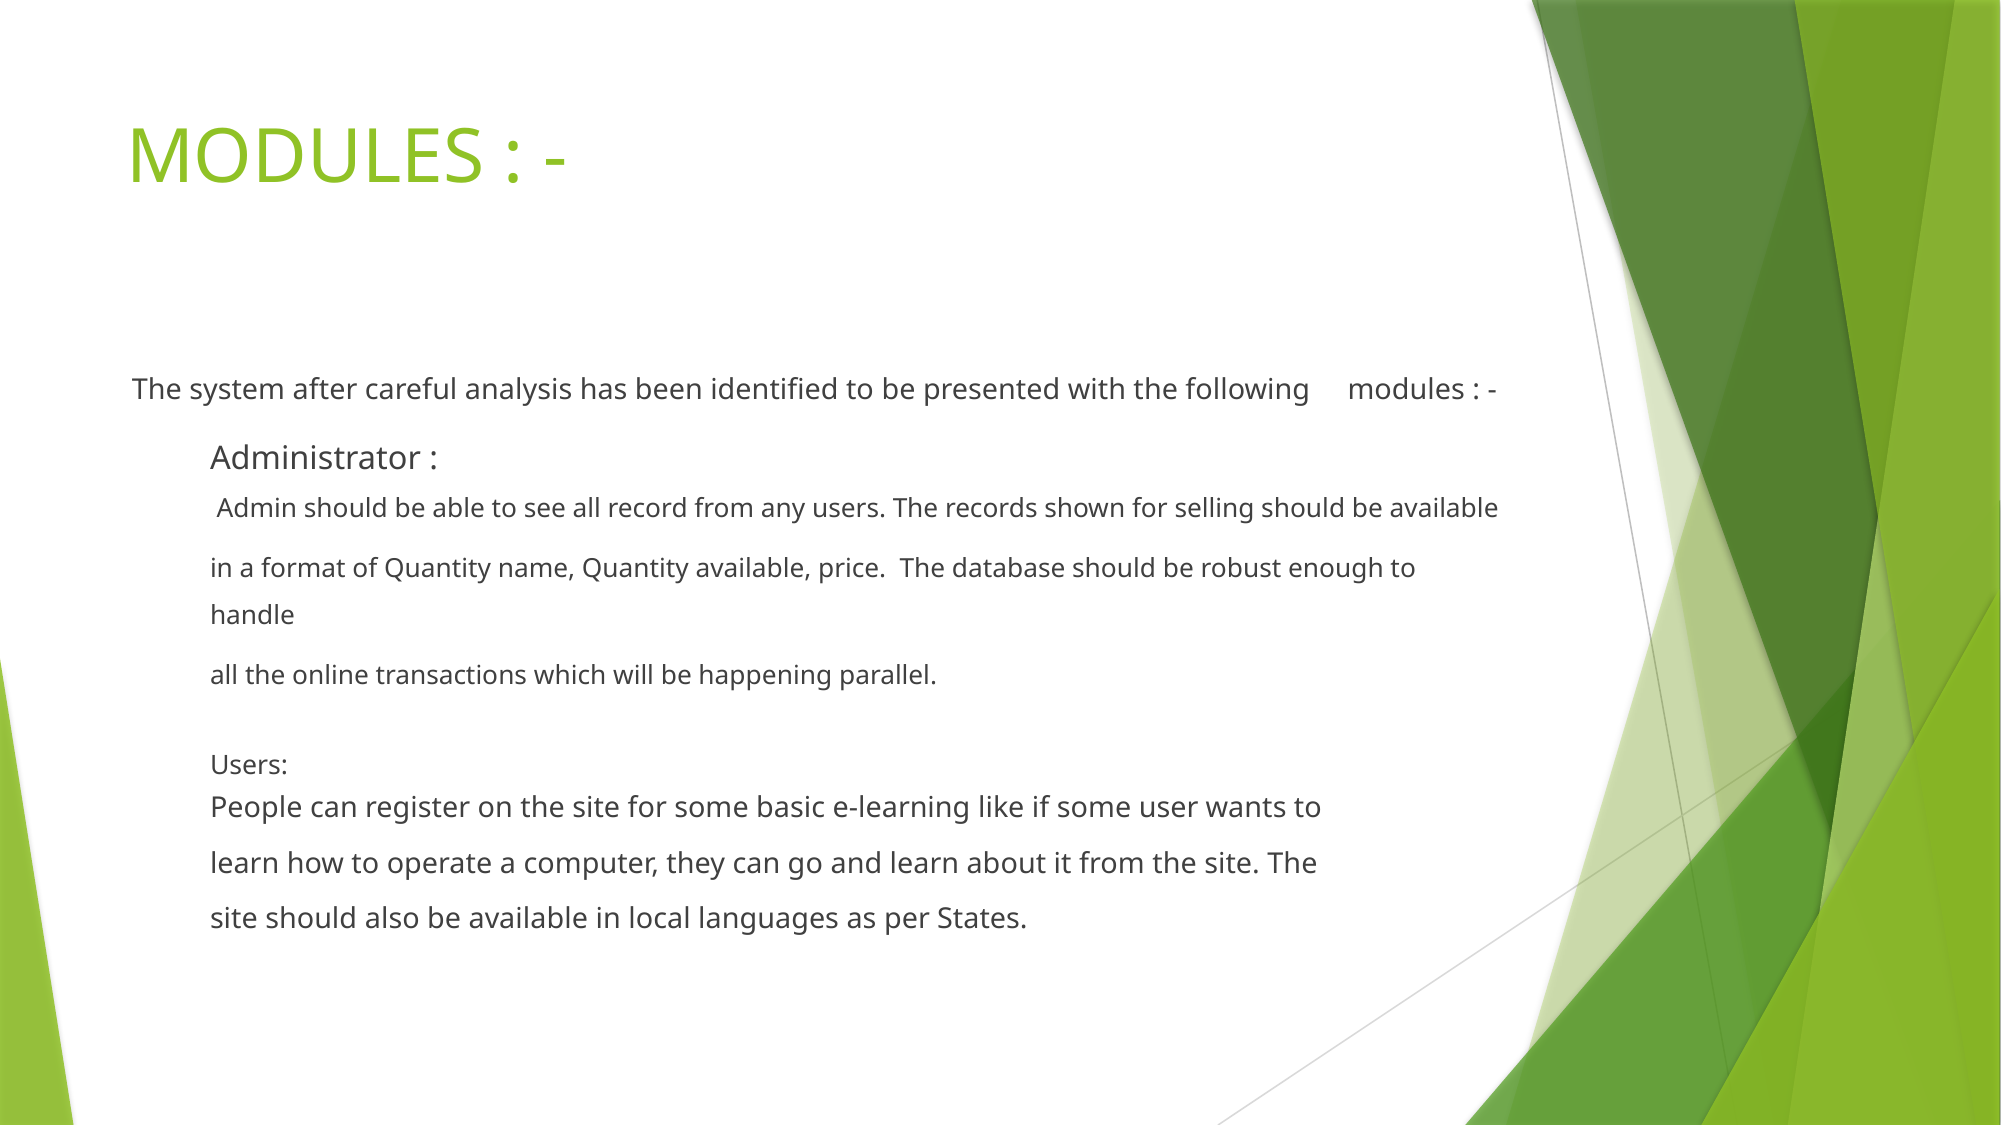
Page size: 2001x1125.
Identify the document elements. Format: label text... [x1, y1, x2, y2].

title MODULES : - [111, 99, 1522, 317]
list The system after careful analysis has been identified to be presented with the following modules : - Administrator : Admin should be able to see all record from any users. The records shown for selling should be available in a format of Quantity name, Quantity available, price. The database should be robust enough to handle all the online transactions which will be happening parallel. Users: People can register on the site for some basic e-learning like if some user wants to learn how to operate a computer, they can go and learn about it from the site. The site should also be available in local languages as per States. [111, 354, 1522, 992]
